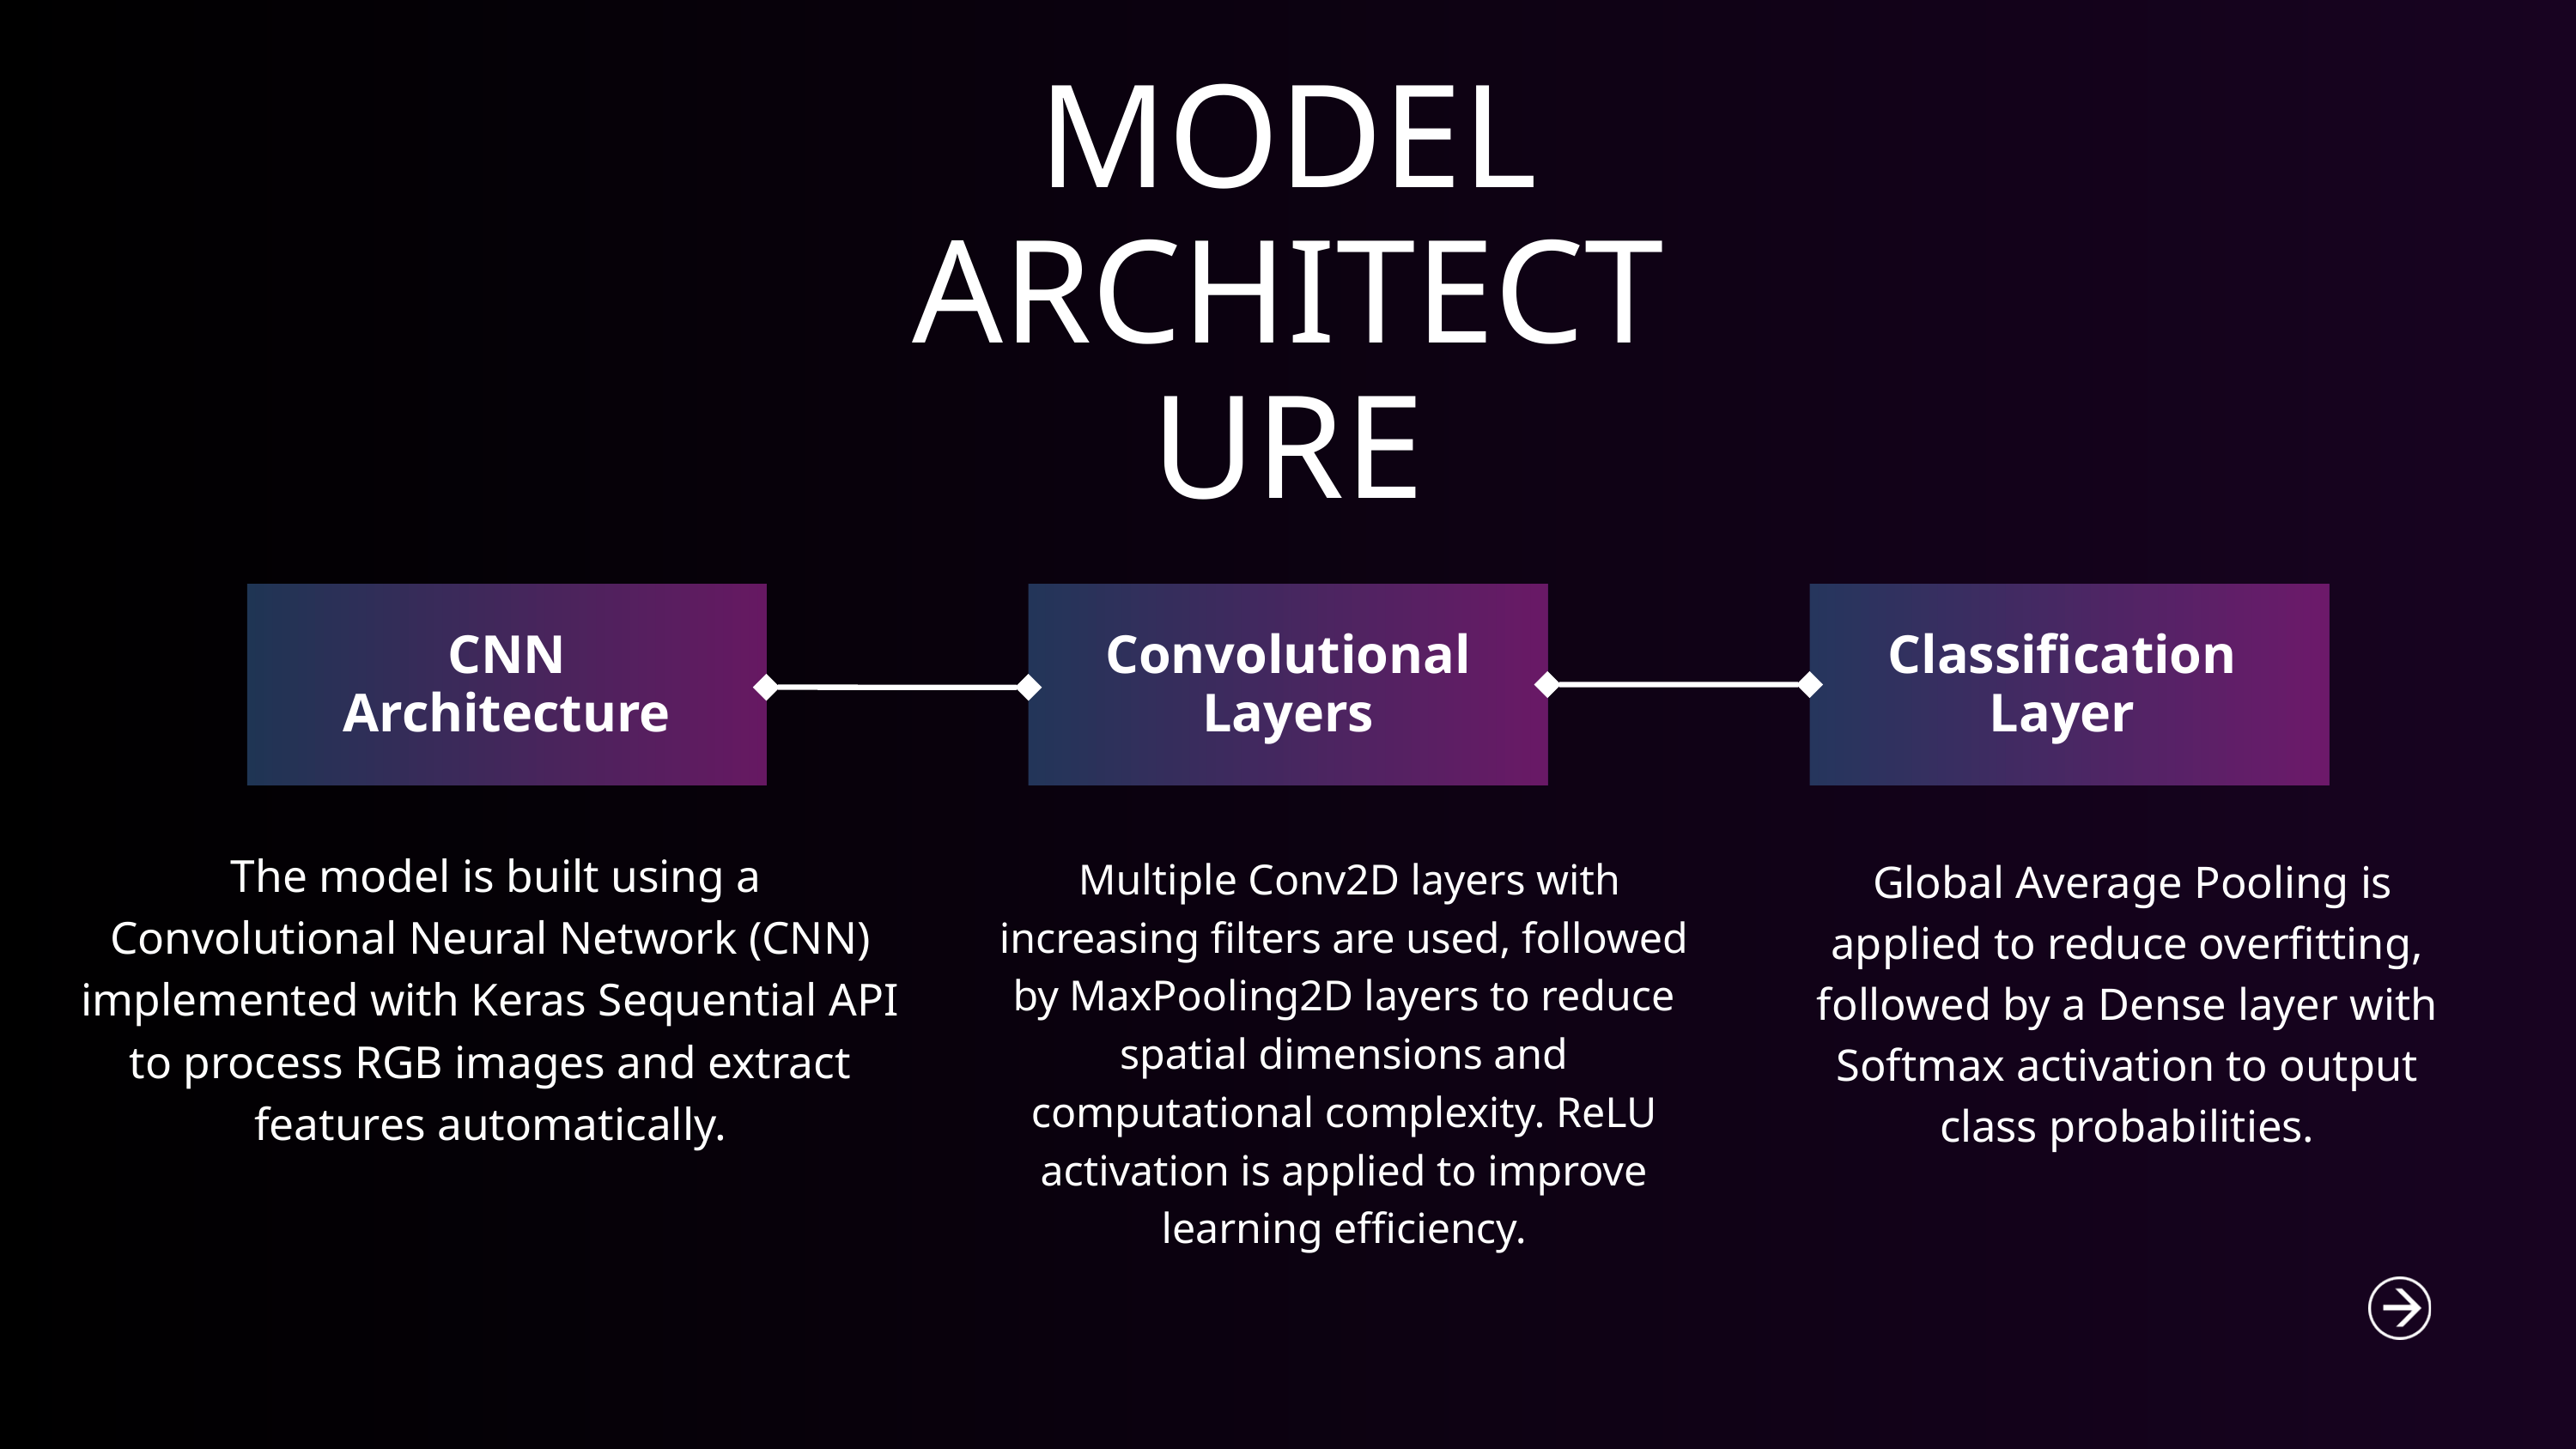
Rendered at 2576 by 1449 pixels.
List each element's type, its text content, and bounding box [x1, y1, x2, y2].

text_box Multiple Conv2D layers with increasing filters are used, followed by MaxPooling2D layers to reduce spatial dimensions and computational complexity. ReLU activation is applied to improve learning efficiency. [975, 786, 1714, 1311]
text_box Global Average Pooling is applied to reduce overfitting, followed by a Dense layer with Softmax activation to output class probabilities. [1784, 785, 2470, 1151]
text_box [1552, 679, 1805, 690]
text_box [2368, 1276, 2432, 1340]
text_box [770, 682, 1024, 693]
text_box The model is built using a Convolutional Neural Network (CNN) implemented with Keras Sequential API to process RGB images and extract features automatically. [76, 777, 905, 1211]
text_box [1028, 583, 1548, 786]
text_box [1809, 583, 2330, 786]
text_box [246, 583, 767, 786]
text_box MODEL ARCHITECTURE [862, 60, 1714, 527]
